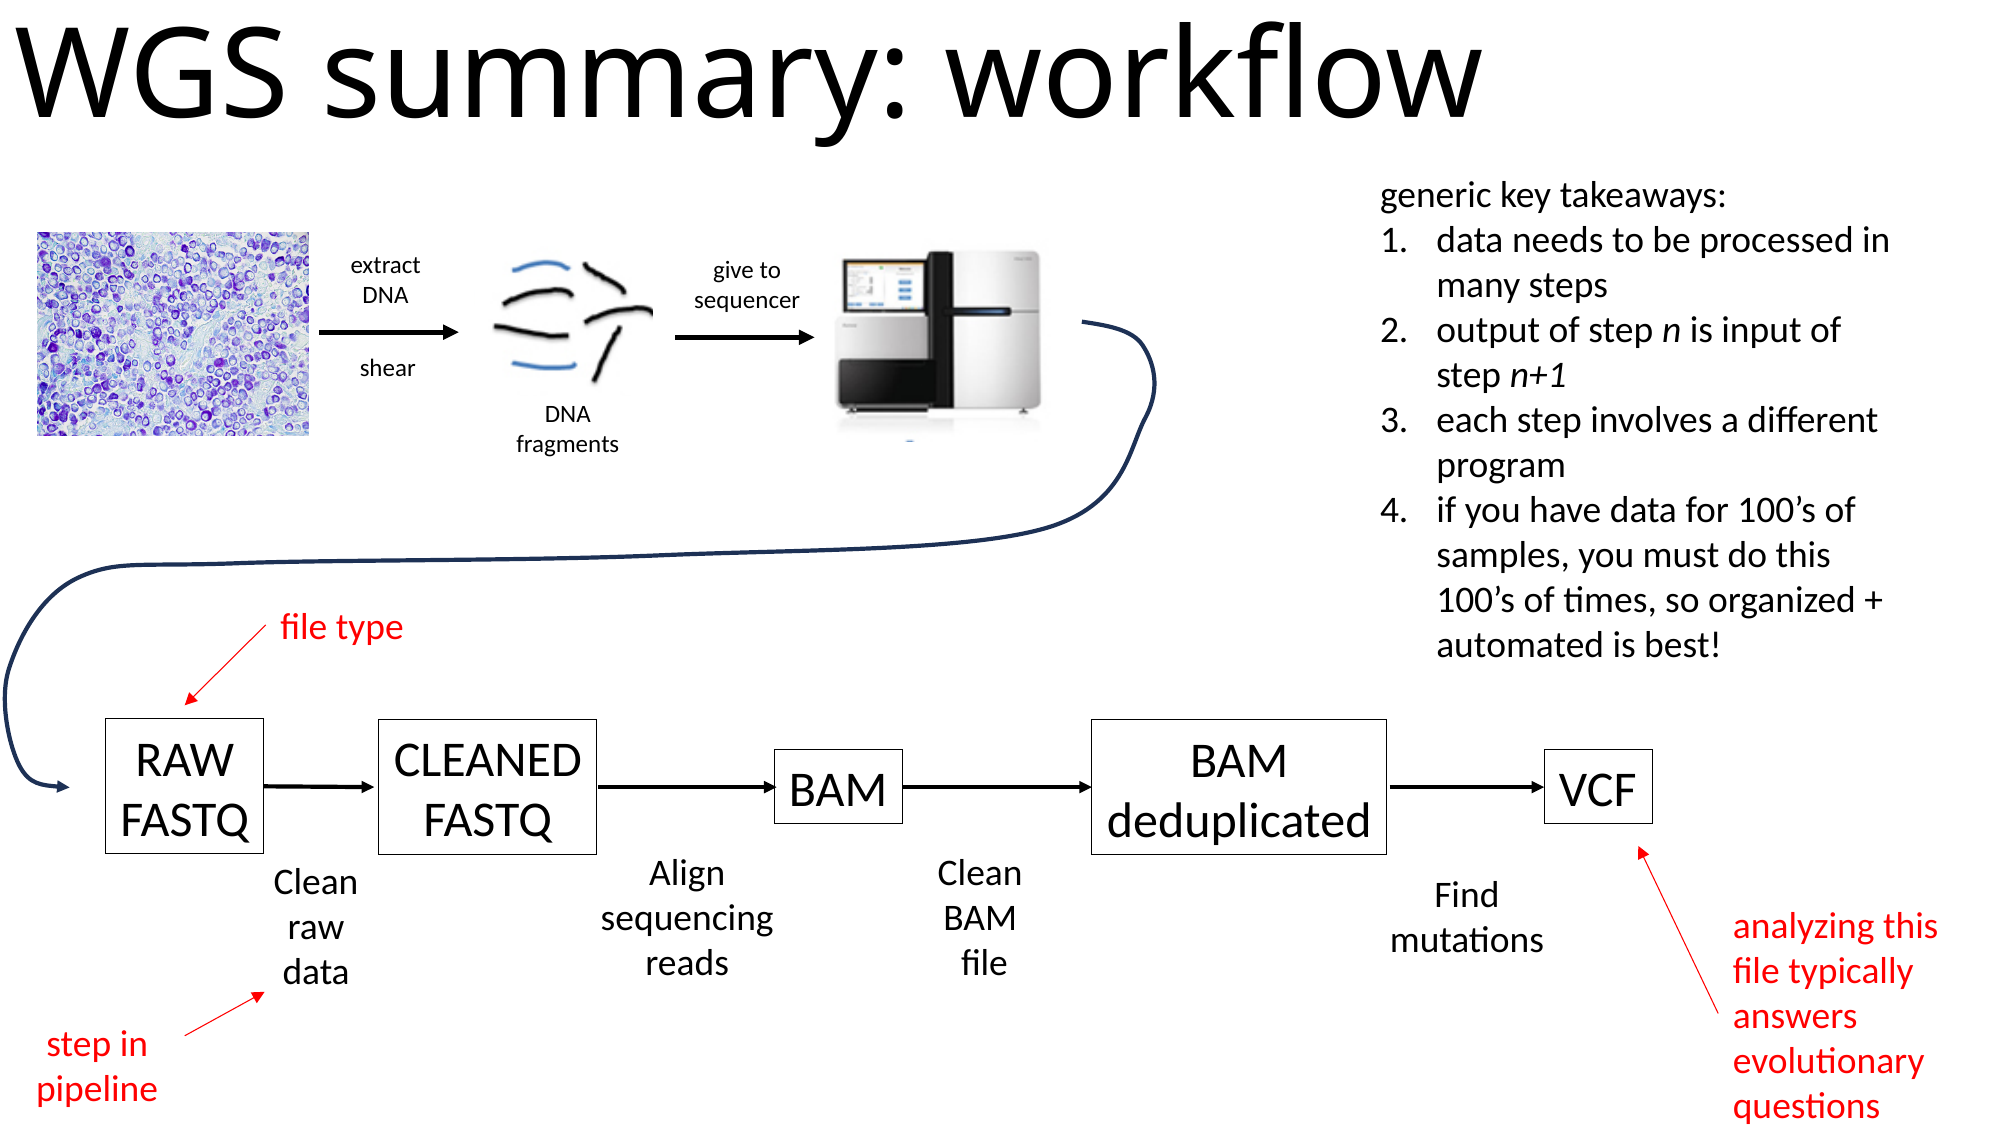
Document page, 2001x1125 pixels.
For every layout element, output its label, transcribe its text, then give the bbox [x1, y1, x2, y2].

text_box extract DNA [319, 241, 452, 316]
picture [819, 167, 1066, 442]
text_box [1638, 845, 1959, 1125]
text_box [184, 595, 421, 706]
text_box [104, 718, 1653, 1002]
text_box generic key takeaways: data needs to be processed in many steps output of step n is input of step n+1 each step involves a different program if you have data for 100’s of samples, you must do this 100’s of times, so organized + automated is best! [1365, 162, 1910, 673]
text_box give to sequencer [675, 246, 819, 321]
picture [474, 161, 653, 396]
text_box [0, 991, 265, 1119]
text_box DNA fragments [487, 396, 648, 465]
text_box shear [321, 344, 455, 389]
text_box [3, 320, 1156, 793]
picture [37, 232, 309, 436]
text_box WGS summary: workflow [0, 1, 1725, 152]
